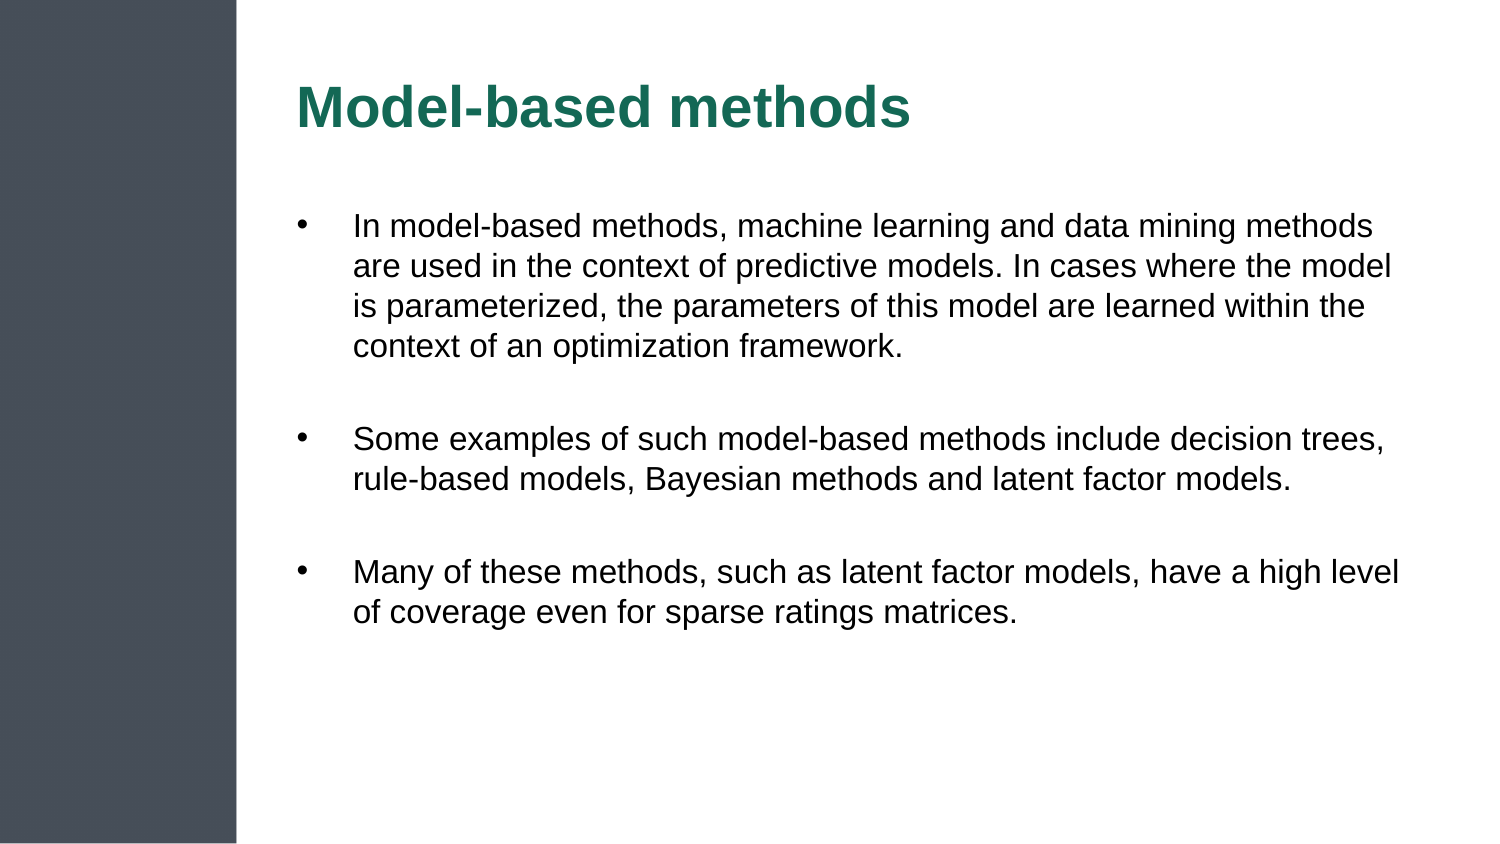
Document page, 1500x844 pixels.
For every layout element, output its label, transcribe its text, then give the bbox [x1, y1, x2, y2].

picture [0, 0, 1500, 844]
title Model-based methods [281, 33, 1425, 175]
list In model-based methods, machine learning and data mining methods are used in the context of predictive models. In cases where the model is parameterized, the parameters of this model are learned within the context of an optimization framework. Some examples of such model-based methods include decision trees, rule-based models, Bayesian methods and latent factor models. Many of these methods, such as latent factor models, have a high level of coverage even for sparse ratings matrices. [281, 196, 1425, 754]
